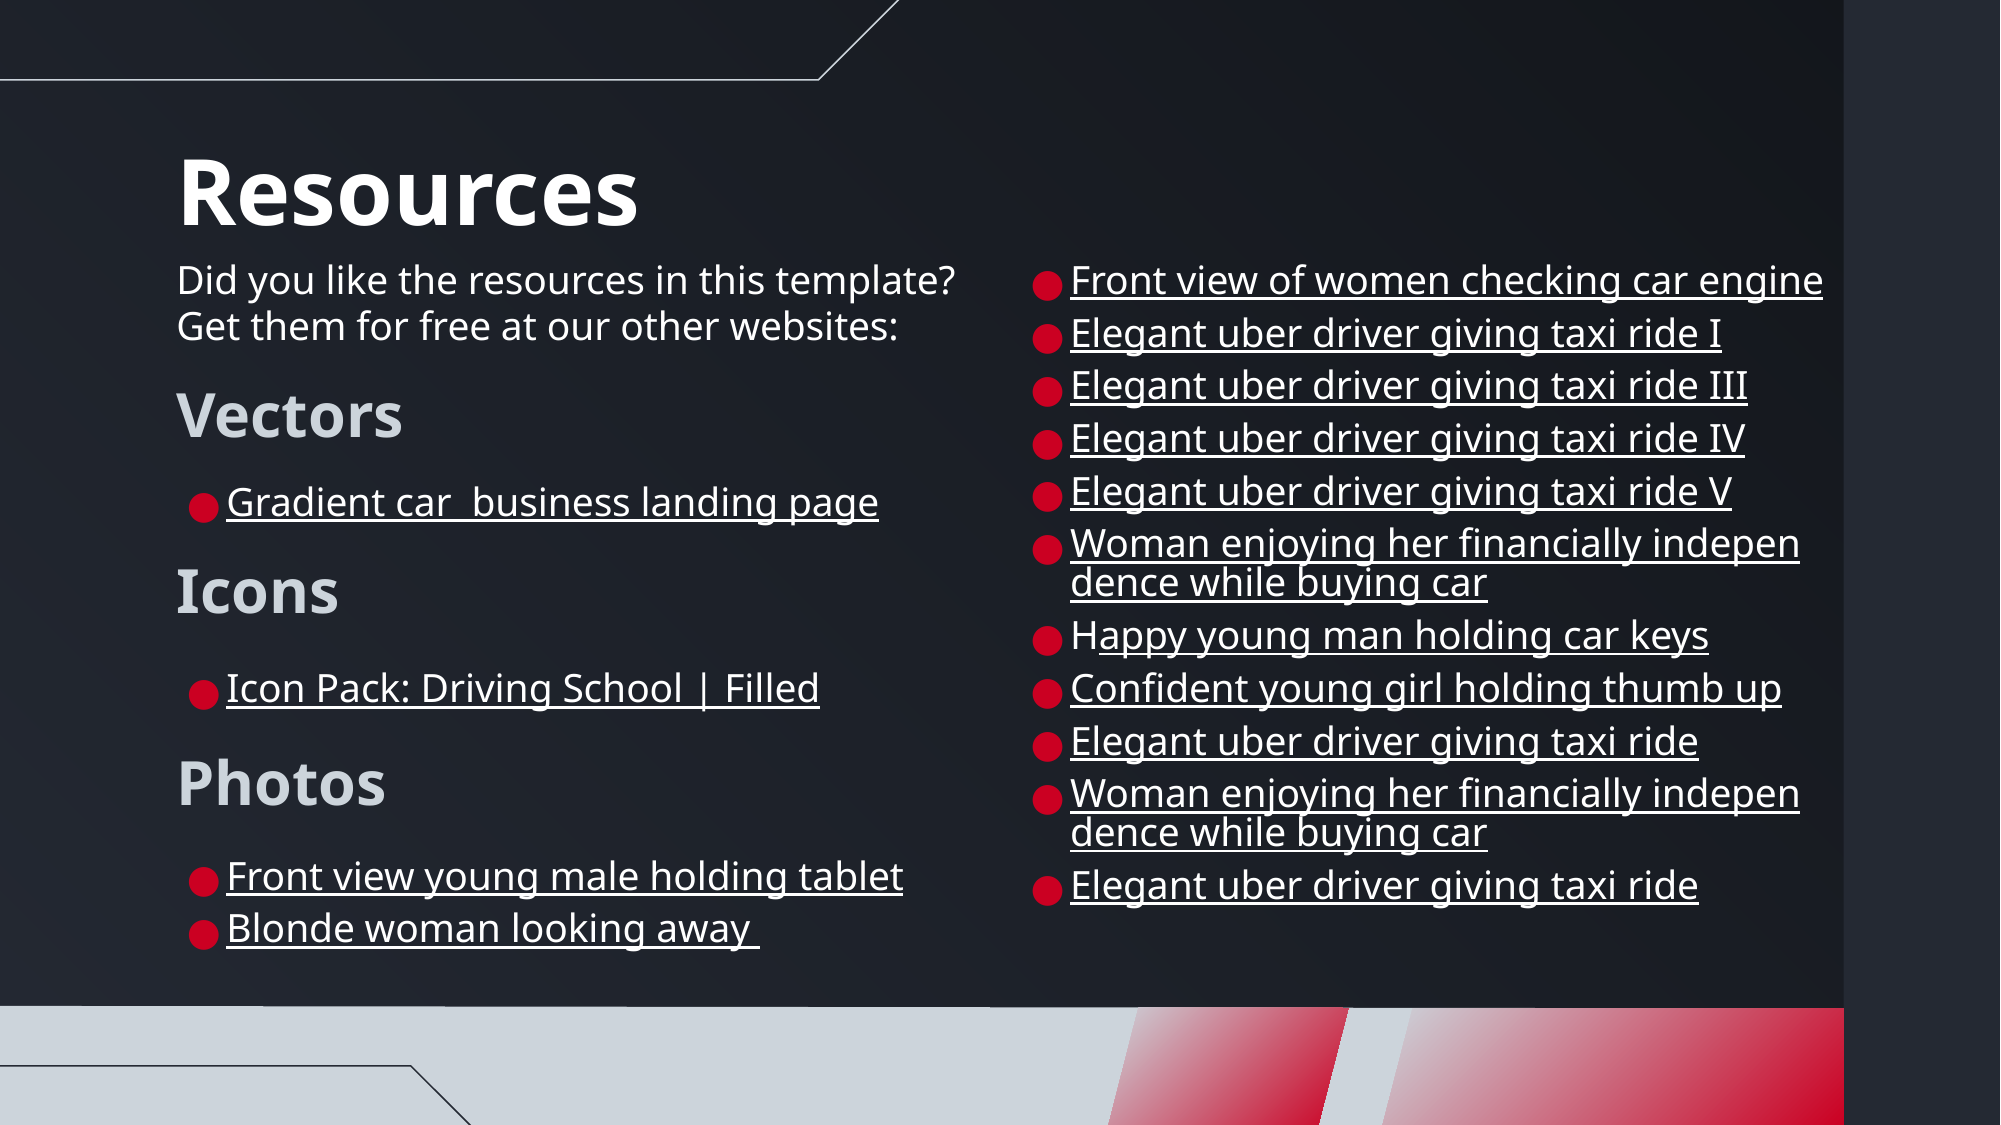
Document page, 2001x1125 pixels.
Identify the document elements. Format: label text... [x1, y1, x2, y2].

title Resources [156, 113, 1844, 235]
list Front view of women checking car engine Elegant uber driver giving taxi ride I Elegant uber driver giving taxi ride III Elegant uber driver giving taxi ride IV Elegant uber driver giving taxi ride V Woman enjoying her financially independence while buying car Happy young man holding car keys Confident young girl holding thumb up Elegant uber driver giving taxi ride Woman enjoying her financially independence while buying car Elegant uber driver giving taxi ride [1000, 235, 1844, 1008]
list Did you like the resources in this template? Get them for free at our other websites: Vectors Gradient car business landing page Icons Icon Pack: Driving School | Filled Photos Front view young male holding tablet Blonde woman looking away [156, 235, 1000, 1008]
